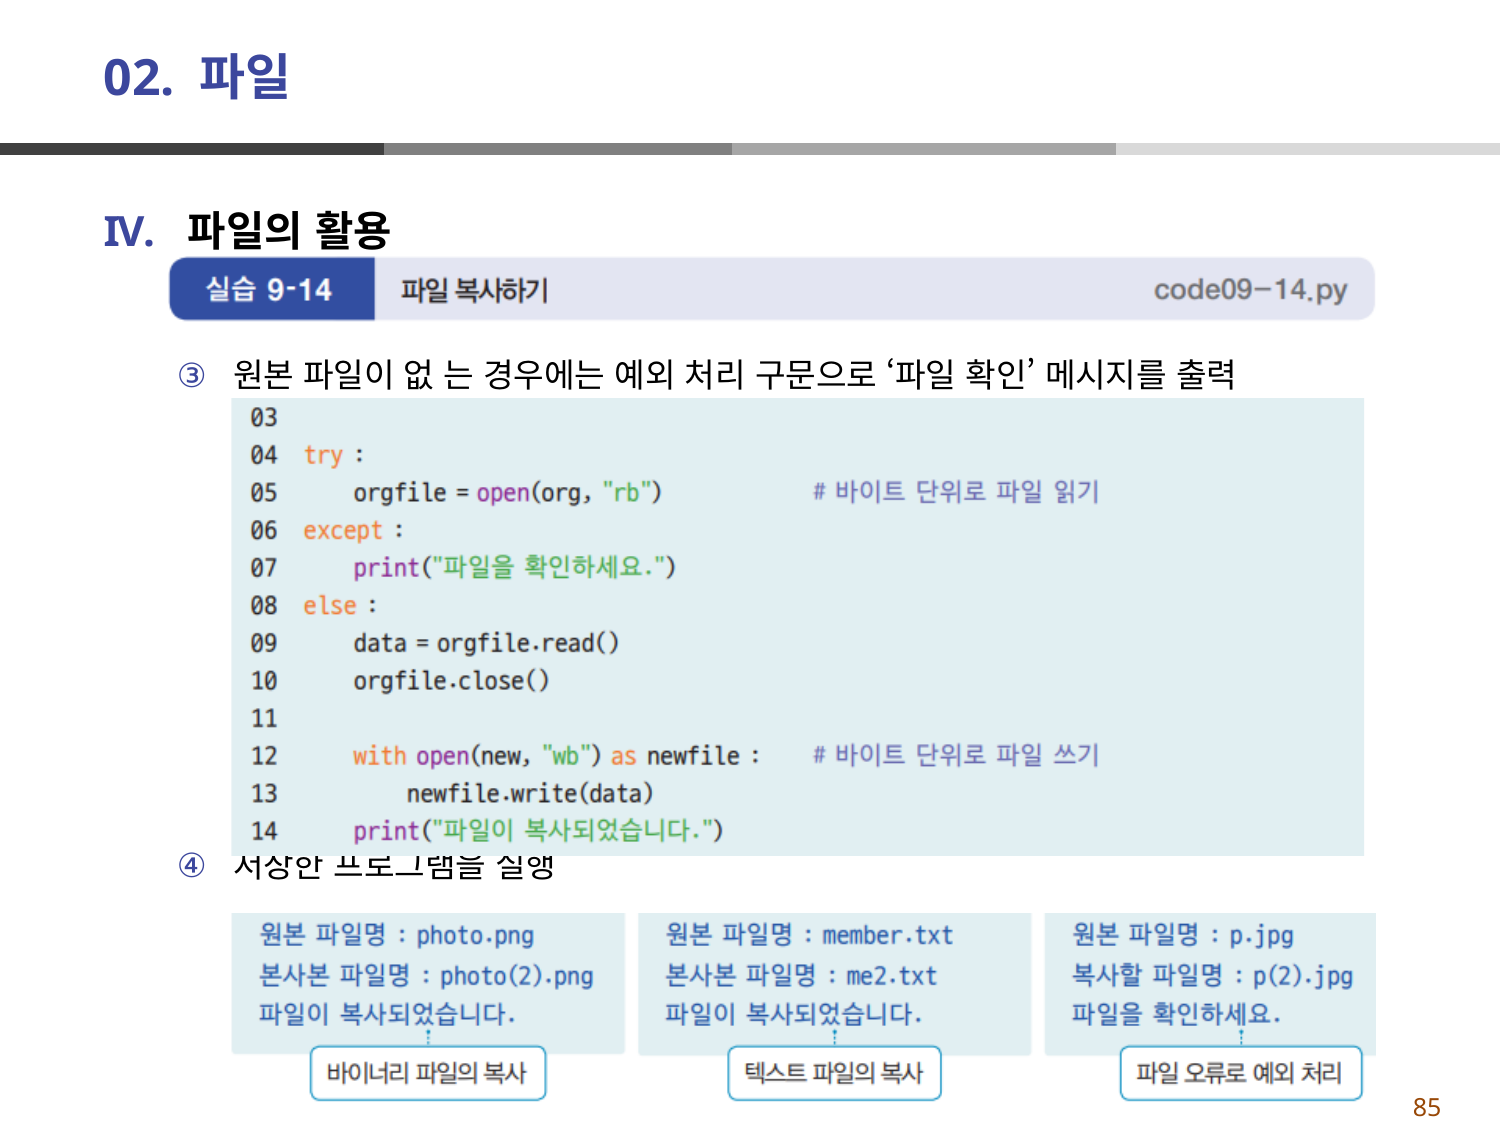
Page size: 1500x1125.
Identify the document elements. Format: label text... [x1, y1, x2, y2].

picture [224, 912, 1377, 1106]
picture [229, 398, 1365, 856]
picture [167, 255, 1381, 323]
list 파일의 활용 원본 파일이 없 는 경우에는 예외 처리 구문으로 ‘파일 확인’ 메시지를 출력 저장한 프로그램을 실행 [88, 172, 1400, 1102]
title 02. 파일 [88, 30, 1400, 121]
